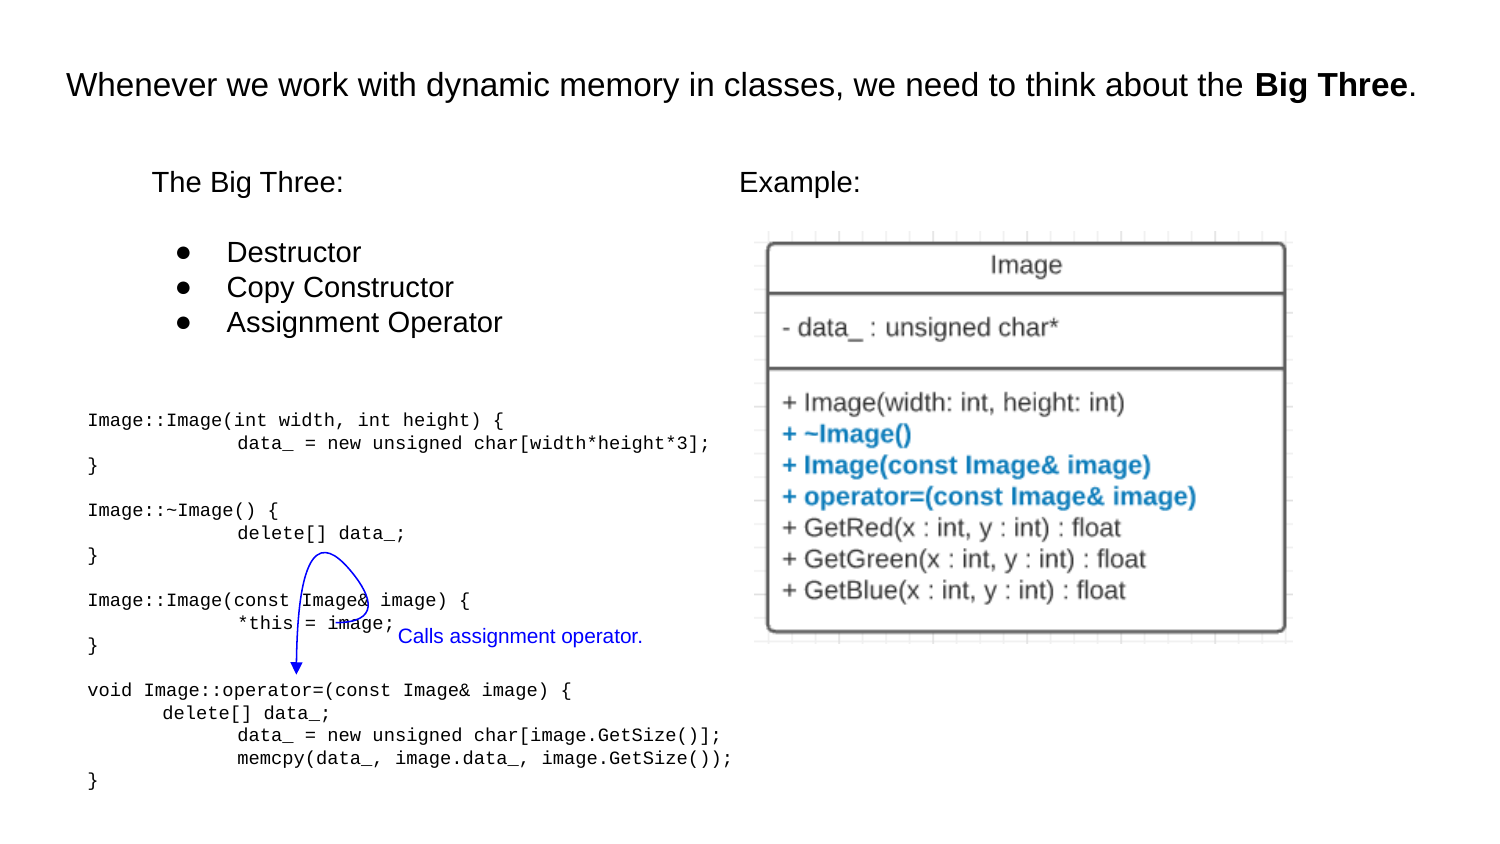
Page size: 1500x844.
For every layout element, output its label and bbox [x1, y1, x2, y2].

text_box [72, 393, 754, 476]
picture [754, 230, 1293, 644]
text_box [136, 148, 1432, 231]
text_box [276, 601, 336, 717]
title [51, 48, 1449, 140]
text_box [382, 607, 1091, 691]
